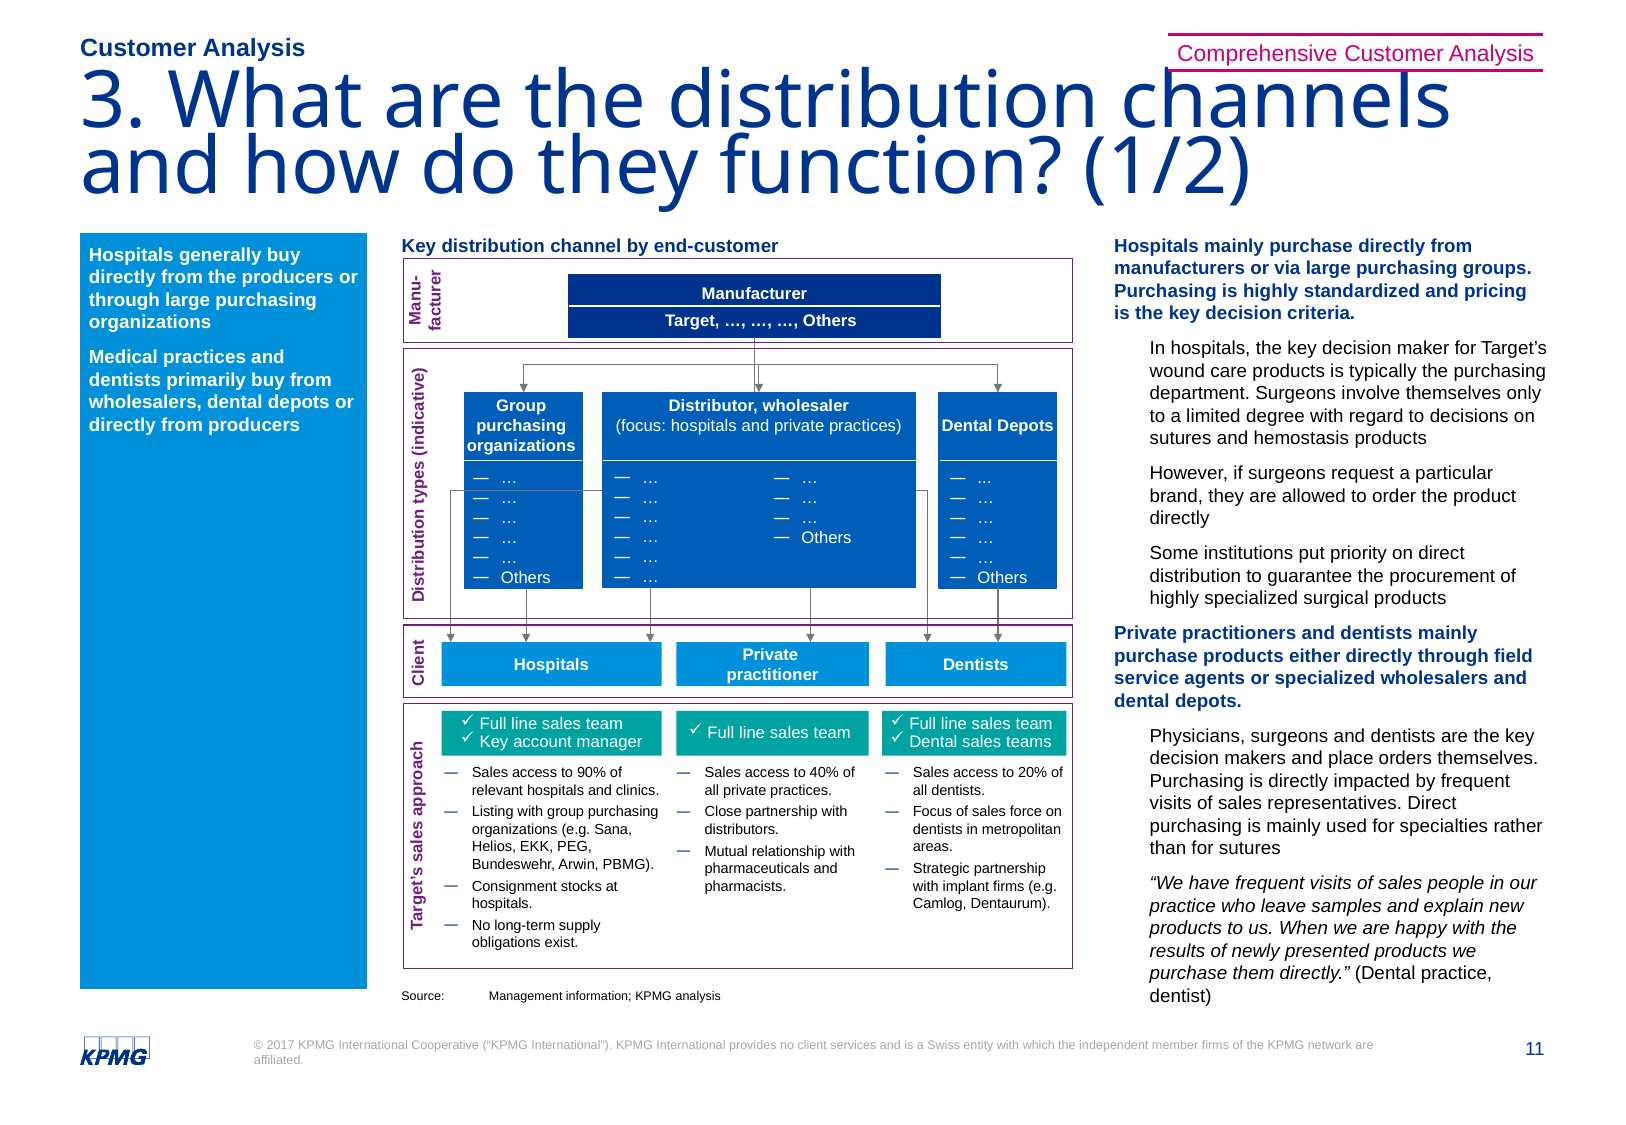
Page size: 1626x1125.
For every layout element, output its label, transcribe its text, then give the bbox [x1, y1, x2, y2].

text_box [667, 307, 848, 343]
text_box [904, 258, 1073, 343]
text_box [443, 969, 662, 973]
text_box Source: Management information; KPMG analysis [401, 987, 838, 1003]
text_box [688, 403, 994, 577]
text_box [403, 258, 611, 343]
text_box [667, 258, 848, 305]
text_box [450, 337, 755, 642]
text_box Key distribution channel by end-customer [401, 233, 959, 271]
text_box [1168, 34, 1544, 71]
list Hospitals mainly purchase directly from manufacturers or via large purchasing groups. Purchasing is highly standardized and pricing is the key decision criteria. In hospitals, the key decision maker for Target’s wound care products is typically the purchasing department. Surgeons involve themselves only to a limited degree with regard to decisions on sutures and hemostasis products However, if surgeons request a particular brand, they are allowed to order the product directly Some institutions put priority on direct distribution to guarantee the procurement of highly specialized surgical products Private practitioners and dentists mainly purchase products either directly through field service agents or specialized wholesalers and dental depots. Physicians, surgeons and dentists are the key decision makers and place orders themselves. Purchasing is directly impacted by frequent visits of sales representatives. Direct purchasing is mainly used for specialties rather than for sutures “We have frequent visits of sales people in our practice who leave samples and explain new products to us. When we are happy with the results of newly presented products we purchase them directly.” (Dental practice, dentist) [1114, 233, 1547, 989]
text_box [611, 249, 667, 481]
list Customer Analysis [80, 33, 1168, 62]
list Hospitals generally buy directly from the producers or through large purchasing organizations Medical practices and dentists primarily buy from wholesalers, dental depots or directly from producers [80, 233, 367, 989]
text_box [729, 362, 785, 367]
text_box [403, 348, 450, 619]
title 3. What are the distribution channels and how do they function? (1/2) [80, 74, 1544, 193]
text_box [403, 624, 1073, 698]
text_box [848, 243, 904, 487]
text_box [403, 703, 1073, 969]
text_box [755, 348, 1073, 619]
